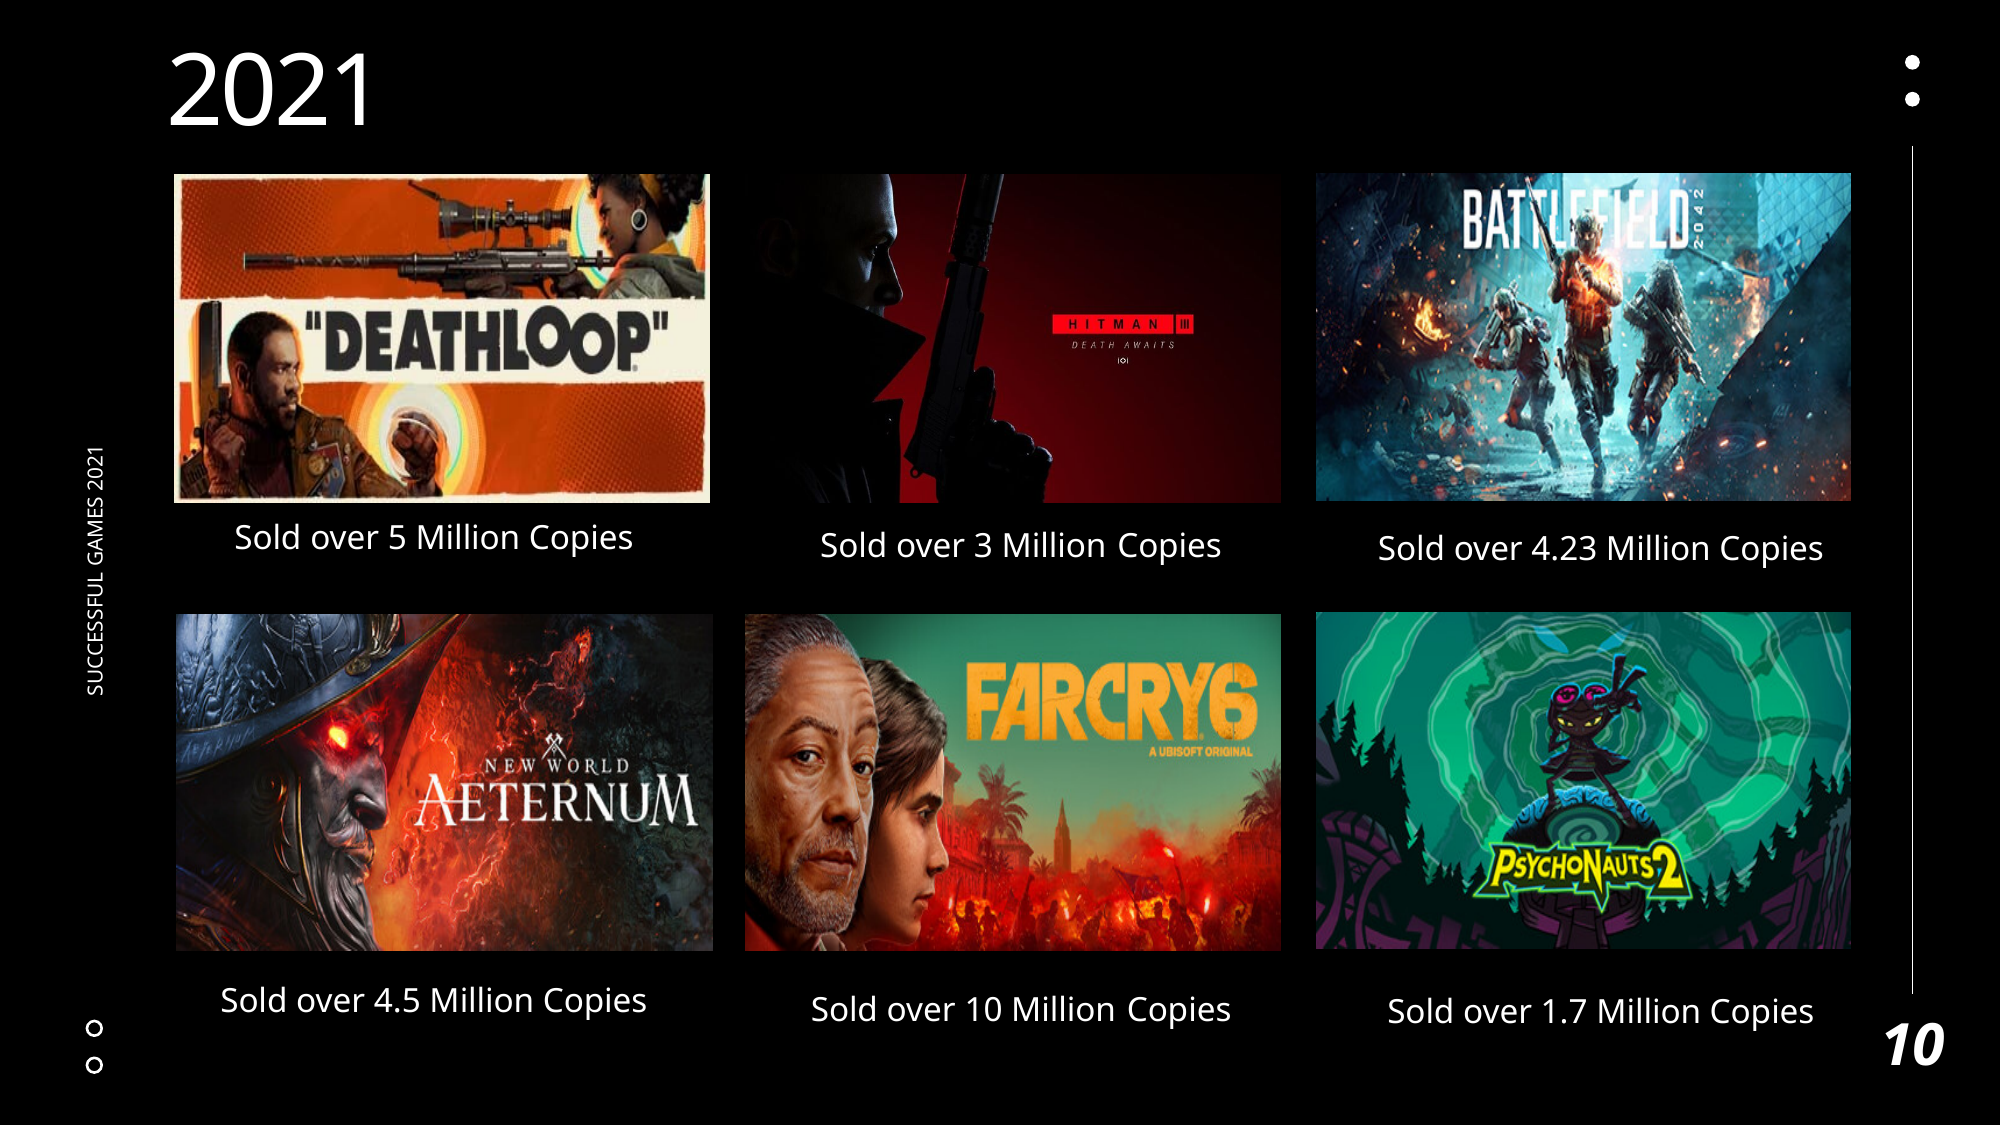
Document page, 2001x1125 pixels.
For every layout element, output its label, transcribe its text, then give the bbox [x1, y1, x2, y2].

text_box Sold over 3 Million Copies [780, 515, 1271, 614]
slide_number 10 [1853, 1024, 1972, 1070]
footer Successful games 2021 [67, 146, 122, 995]
picture [1316, 172, 1852, 502]
picture [176, 614, 713, 951]
title 2021 [166, 50, 1182, 146]
picture [745, 614, 1281, 951]
picture [745, 174, 1281, 503]
text_box Sold over 4.23 Million Copies [1360, 526, 1851, 611]
picture [1316, 611, 1852, 949]
text_box Sold over 5 Million Copies [193, 515, 684, 614]
text_box Sold over 10 Million Copies [780, 979, 1271, 1088]
text_box Sold over 1.7 Million Copies [1360, 990, 1851, 1099]
text_box Sold over 4.5 Million Copies [193, 979, 684, 1088]
picture [1385, 485, 1391, 492]
picture [174, 174, 710, 503]
